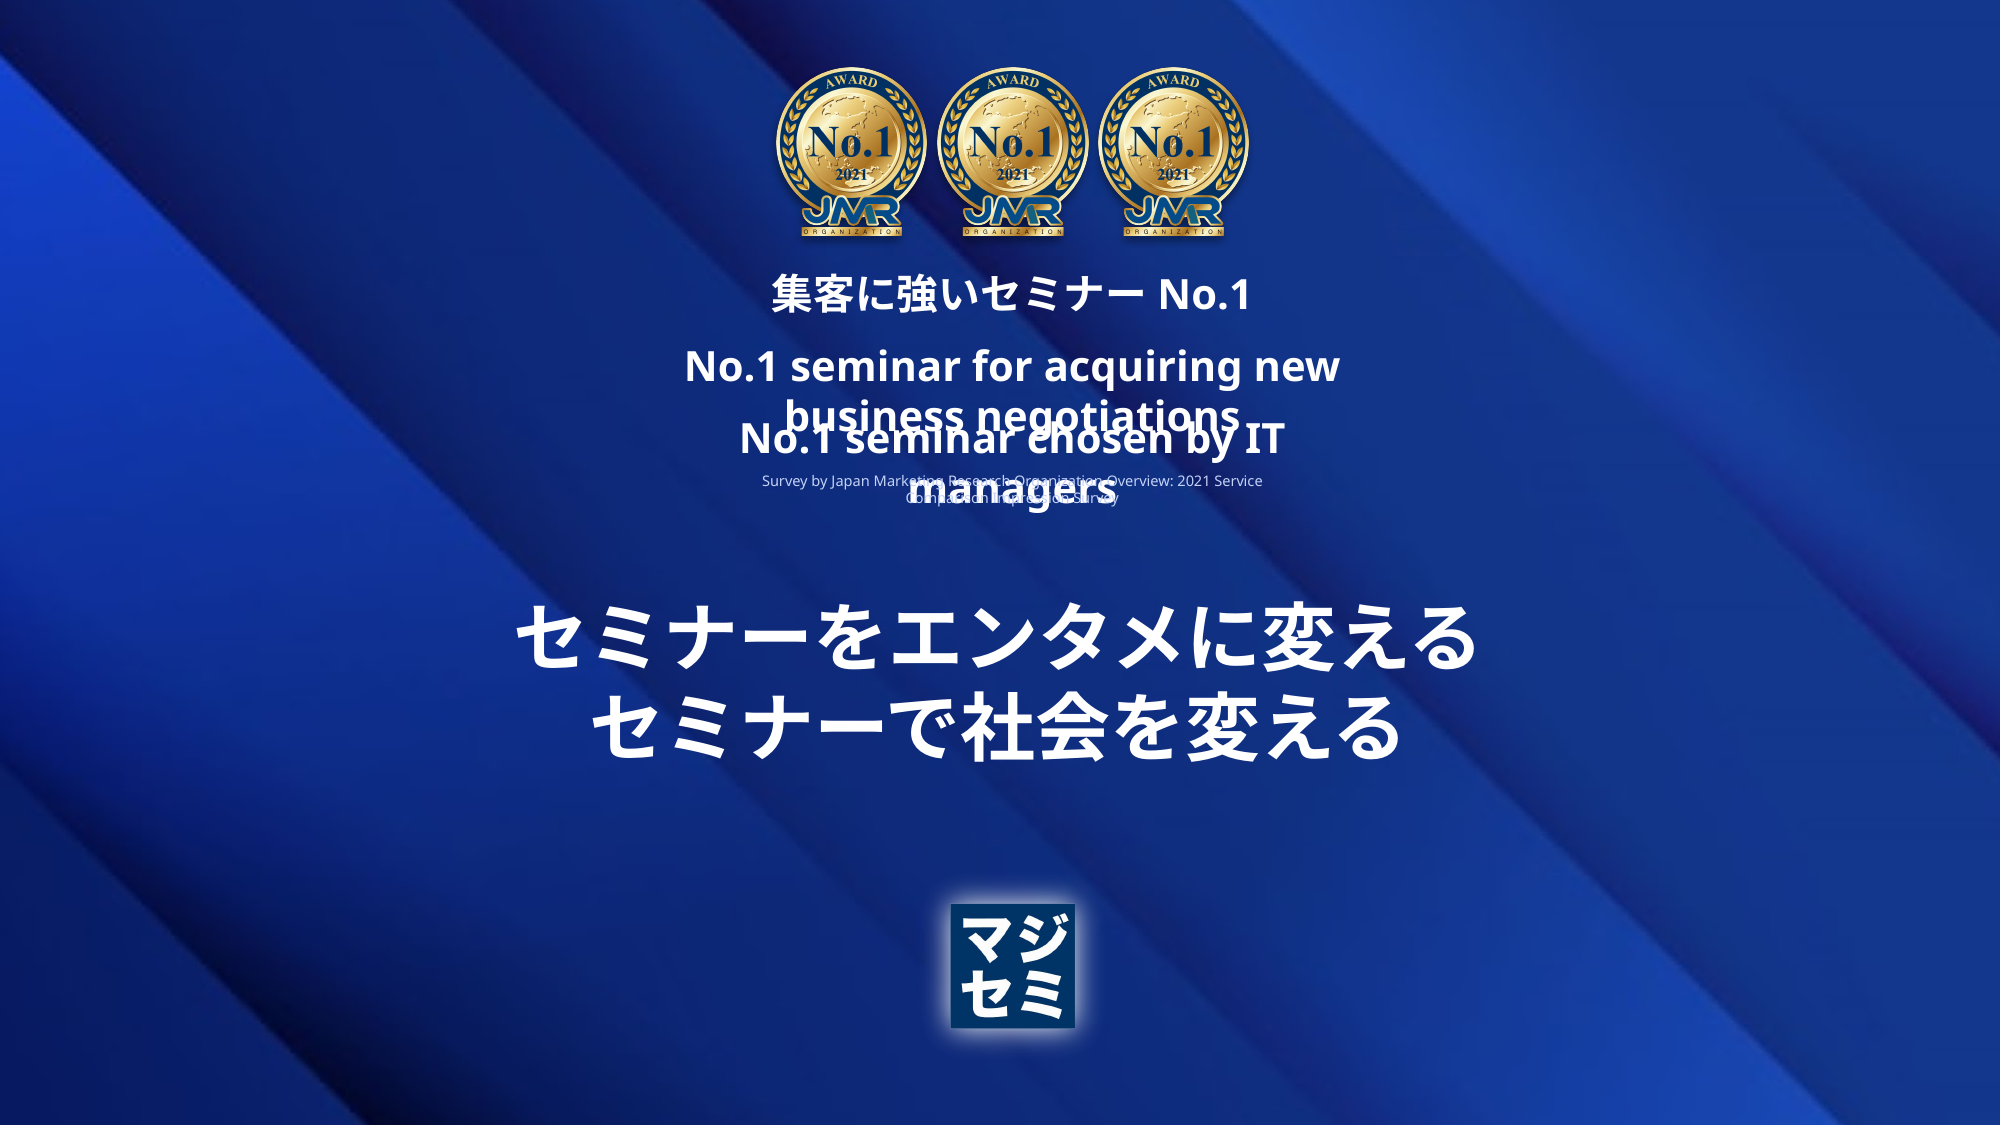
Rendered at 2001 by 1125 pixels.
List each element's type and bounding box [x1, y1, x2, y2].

text_box [650, 259, 1375, 498]
picture [0, 0, 2000, 1125]
text_box [776, 67, 1249, 237]
